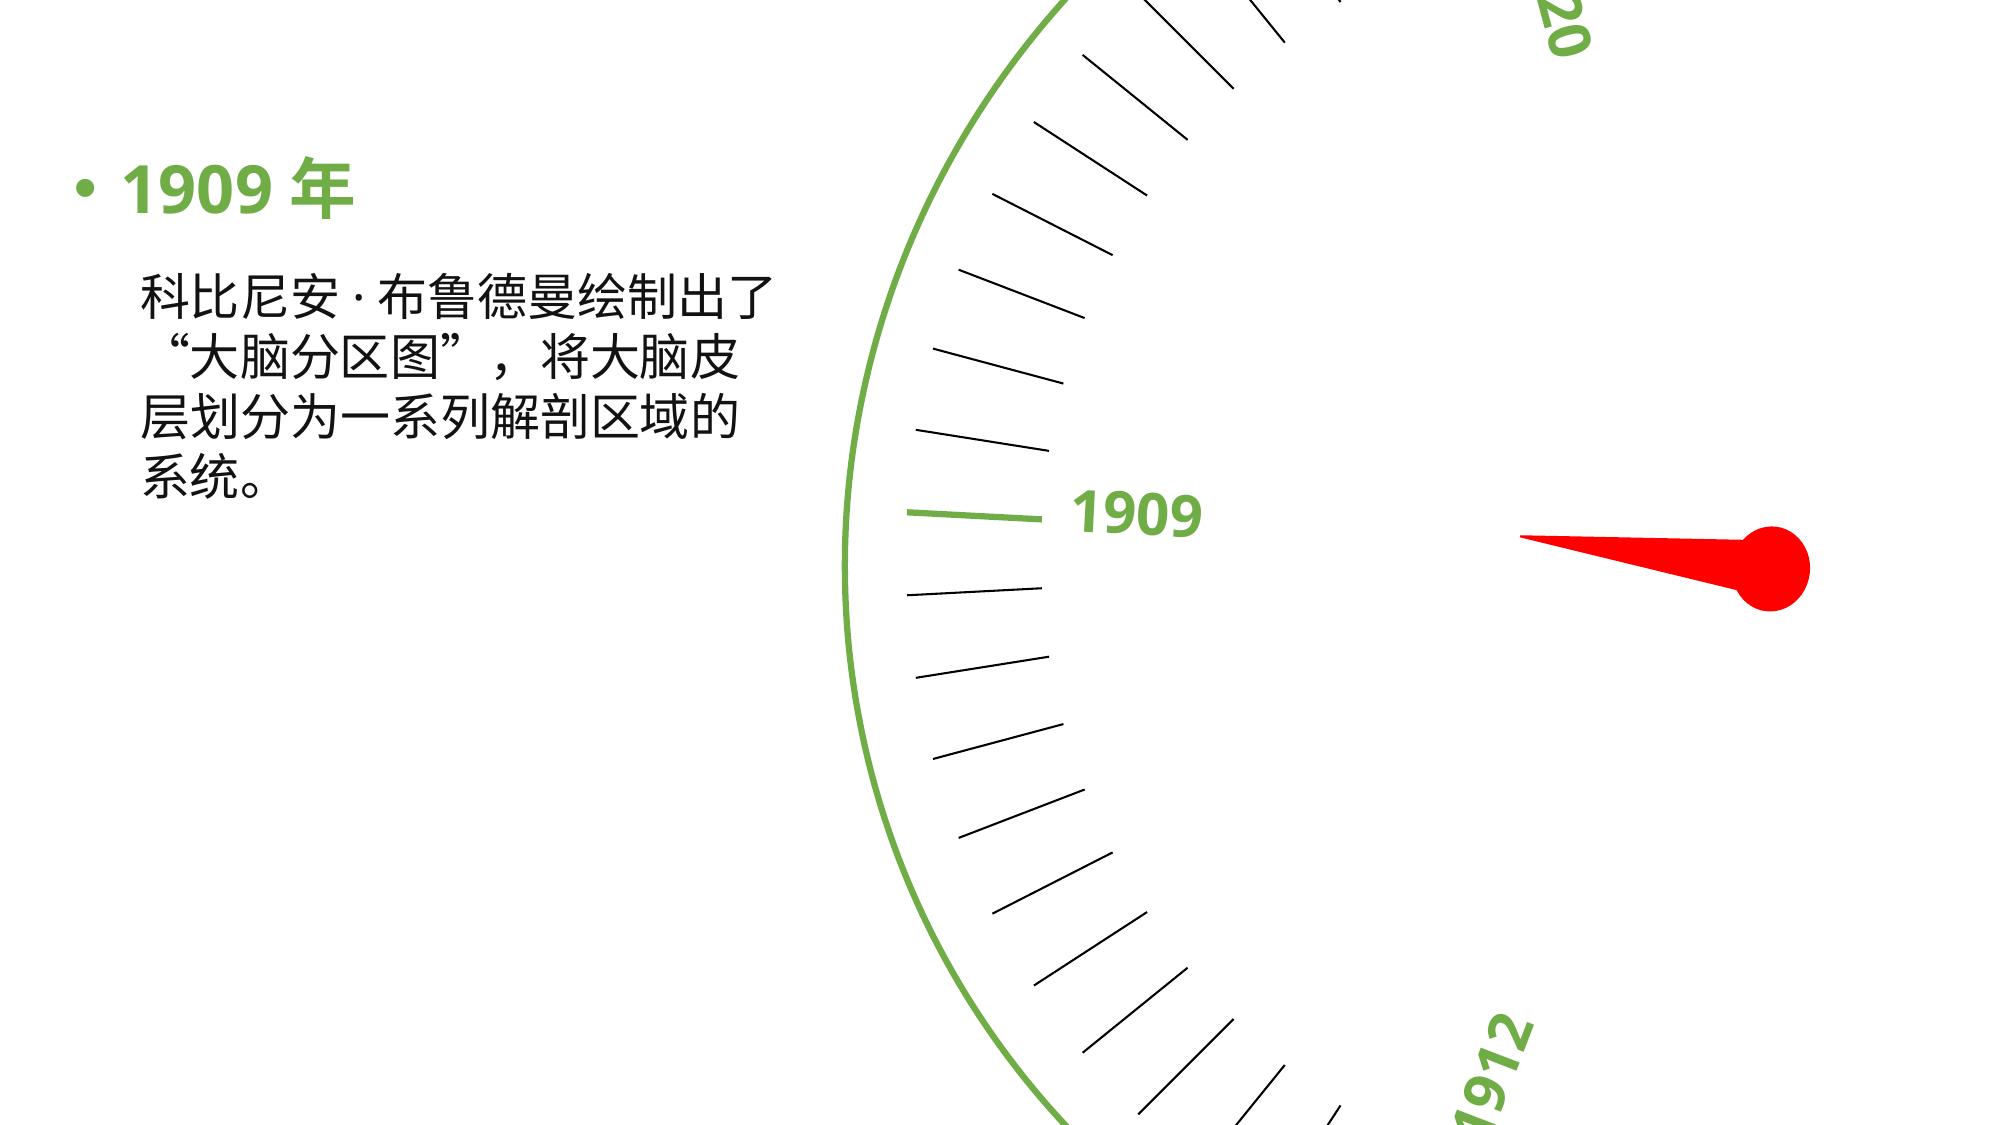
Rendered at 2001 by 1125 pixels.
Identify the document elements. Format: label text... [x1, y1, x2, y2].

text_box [1518, 513, 1810, 597]
text_box 1909年 [58, 139, 754, 235]
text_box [865, 0, 2000, 1125]
text_box 科比尼安·布鲁德曼绘制出了“大脑分区图”，将大脑皮层划分为一系列解剖区域的系统。 [125, 257, 797, 513]
